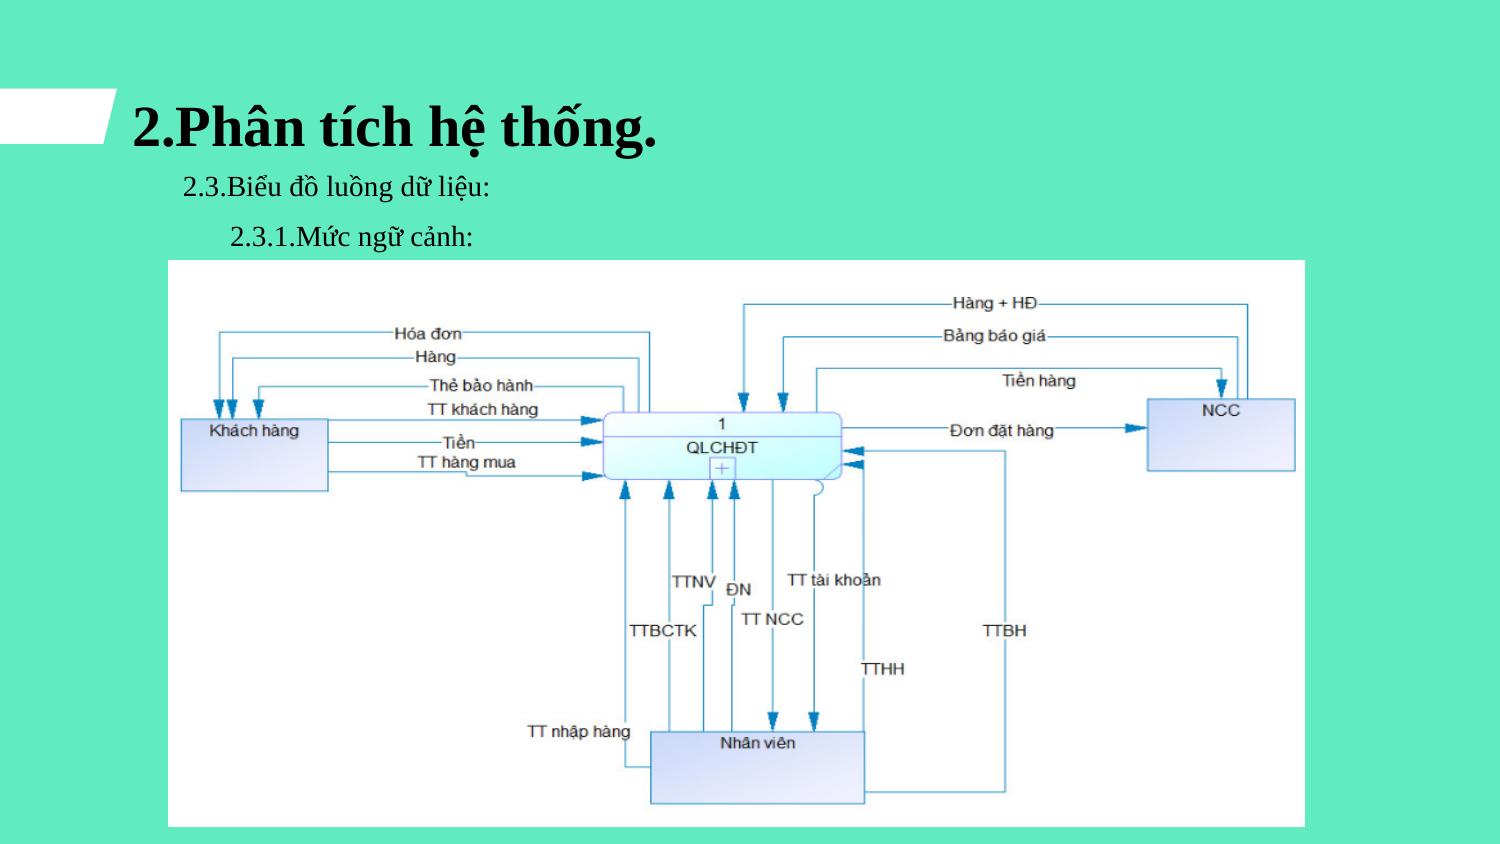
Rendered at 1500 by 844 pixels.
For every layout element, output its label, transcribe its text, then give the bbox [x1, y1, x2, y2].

picture [167, 260, 1305, 827]
title 2.Phân tích hệ thống. [116, 73, 1383, 168]
text_box 2.3.1.Mức ngữ cảnh: [215, 210, 670, 259]
text_box 2.3.Biểu đồ luồng dữ liệu: [168, 160, 623, 210]
